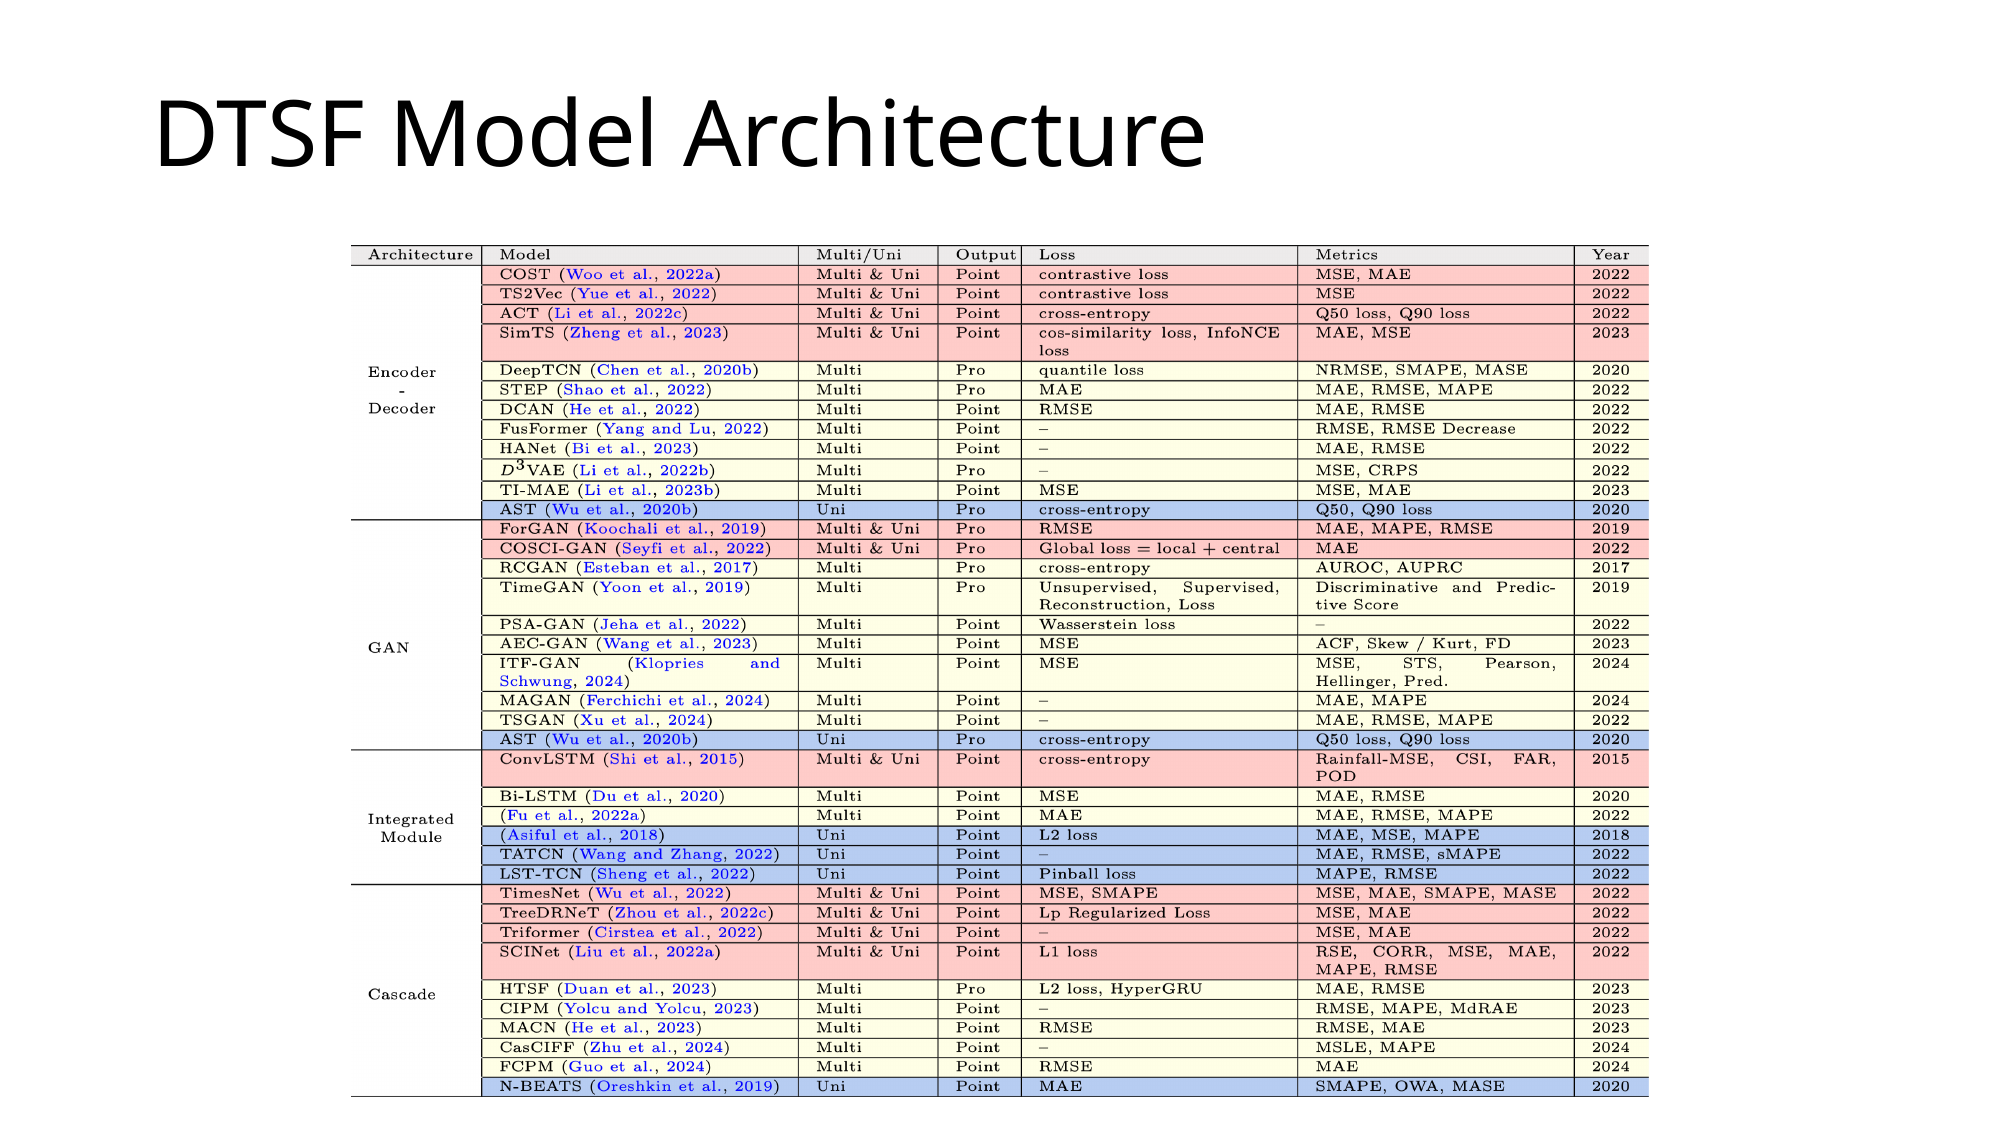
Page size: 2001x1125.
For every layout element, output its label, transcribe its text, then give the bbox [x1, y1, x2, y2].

title DTSF Model Architecture [137, 28, 1863, 246]
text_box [351, 245, 1649, 1097]
